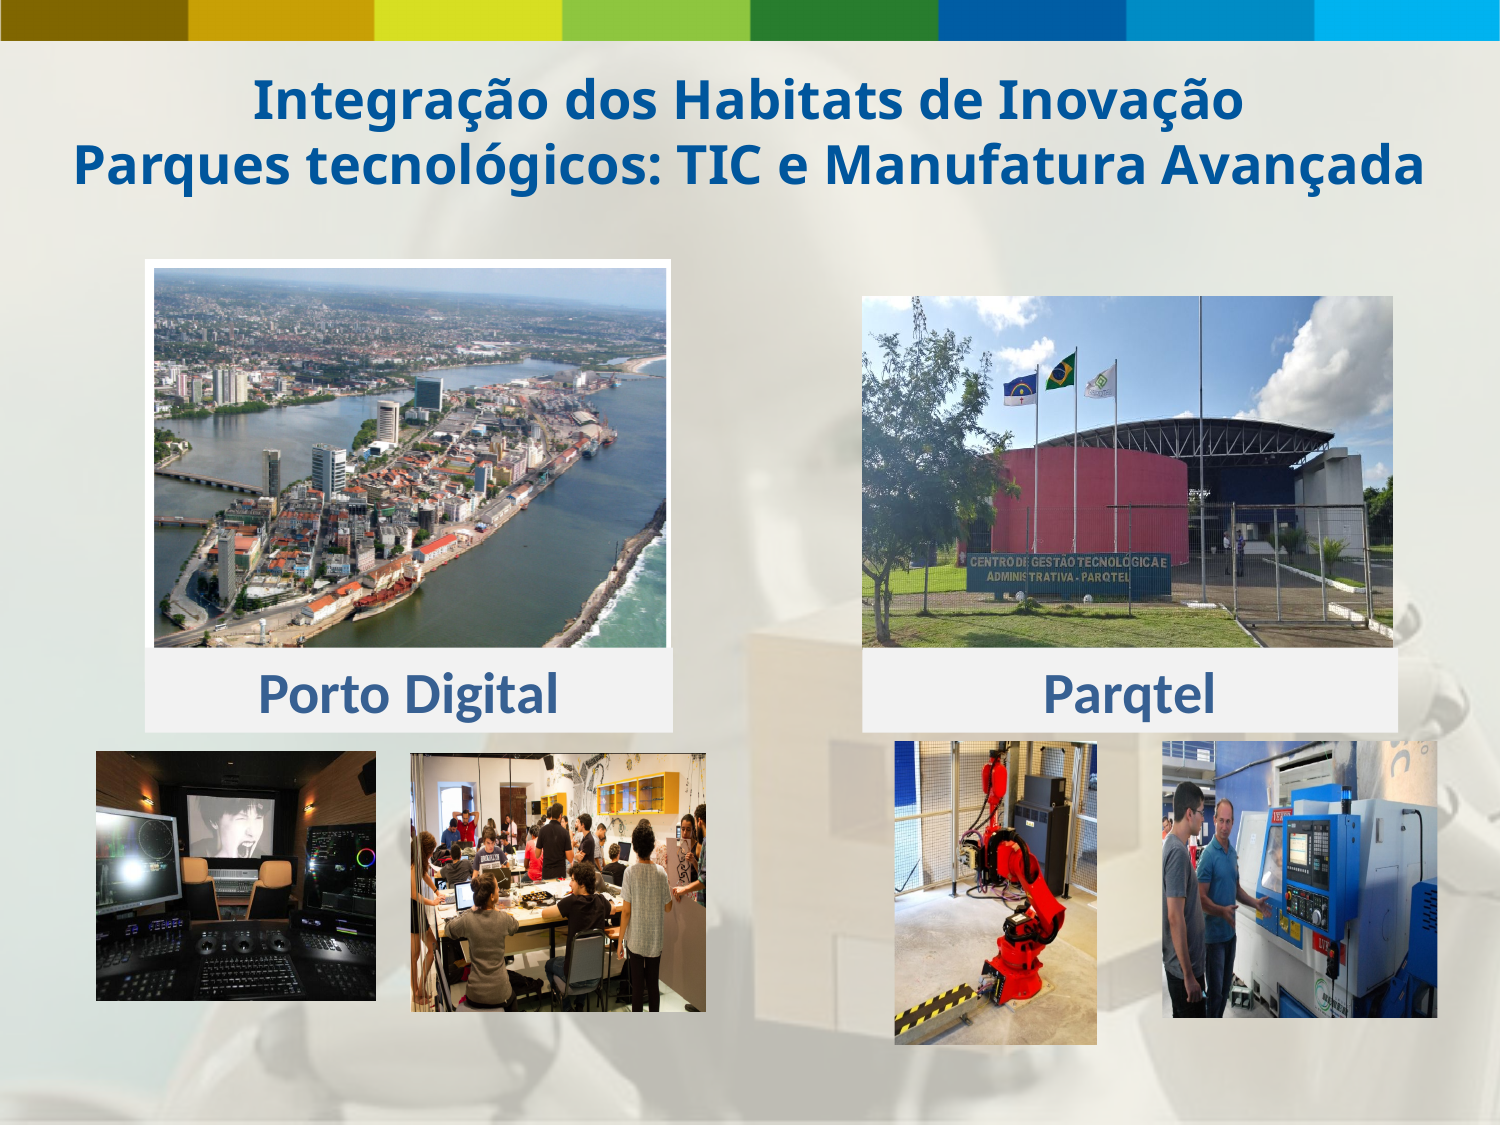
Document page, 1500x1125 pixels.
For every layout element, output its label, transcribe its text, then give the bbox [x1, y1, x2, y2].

picture [144, 258, 674, 682]
text_box Porto Digital [144, 690, 673, 733]
picture [95, 751, 377, 1001]
picture [861, 295, 1393, 650]
picture [1161, 741, 1438, 1018]
picture [894, 741, 1098, 1046]
text_box Parqtel [862, 647, 1399, 733]
title Integração dos Habitats de Inovação Parques tecnológicos: TIC e Manufatura Avançada [0, 52, 1500, 209]
picture [2, 0, 1125, 41]
picture [409, 753, 706, 1012]
